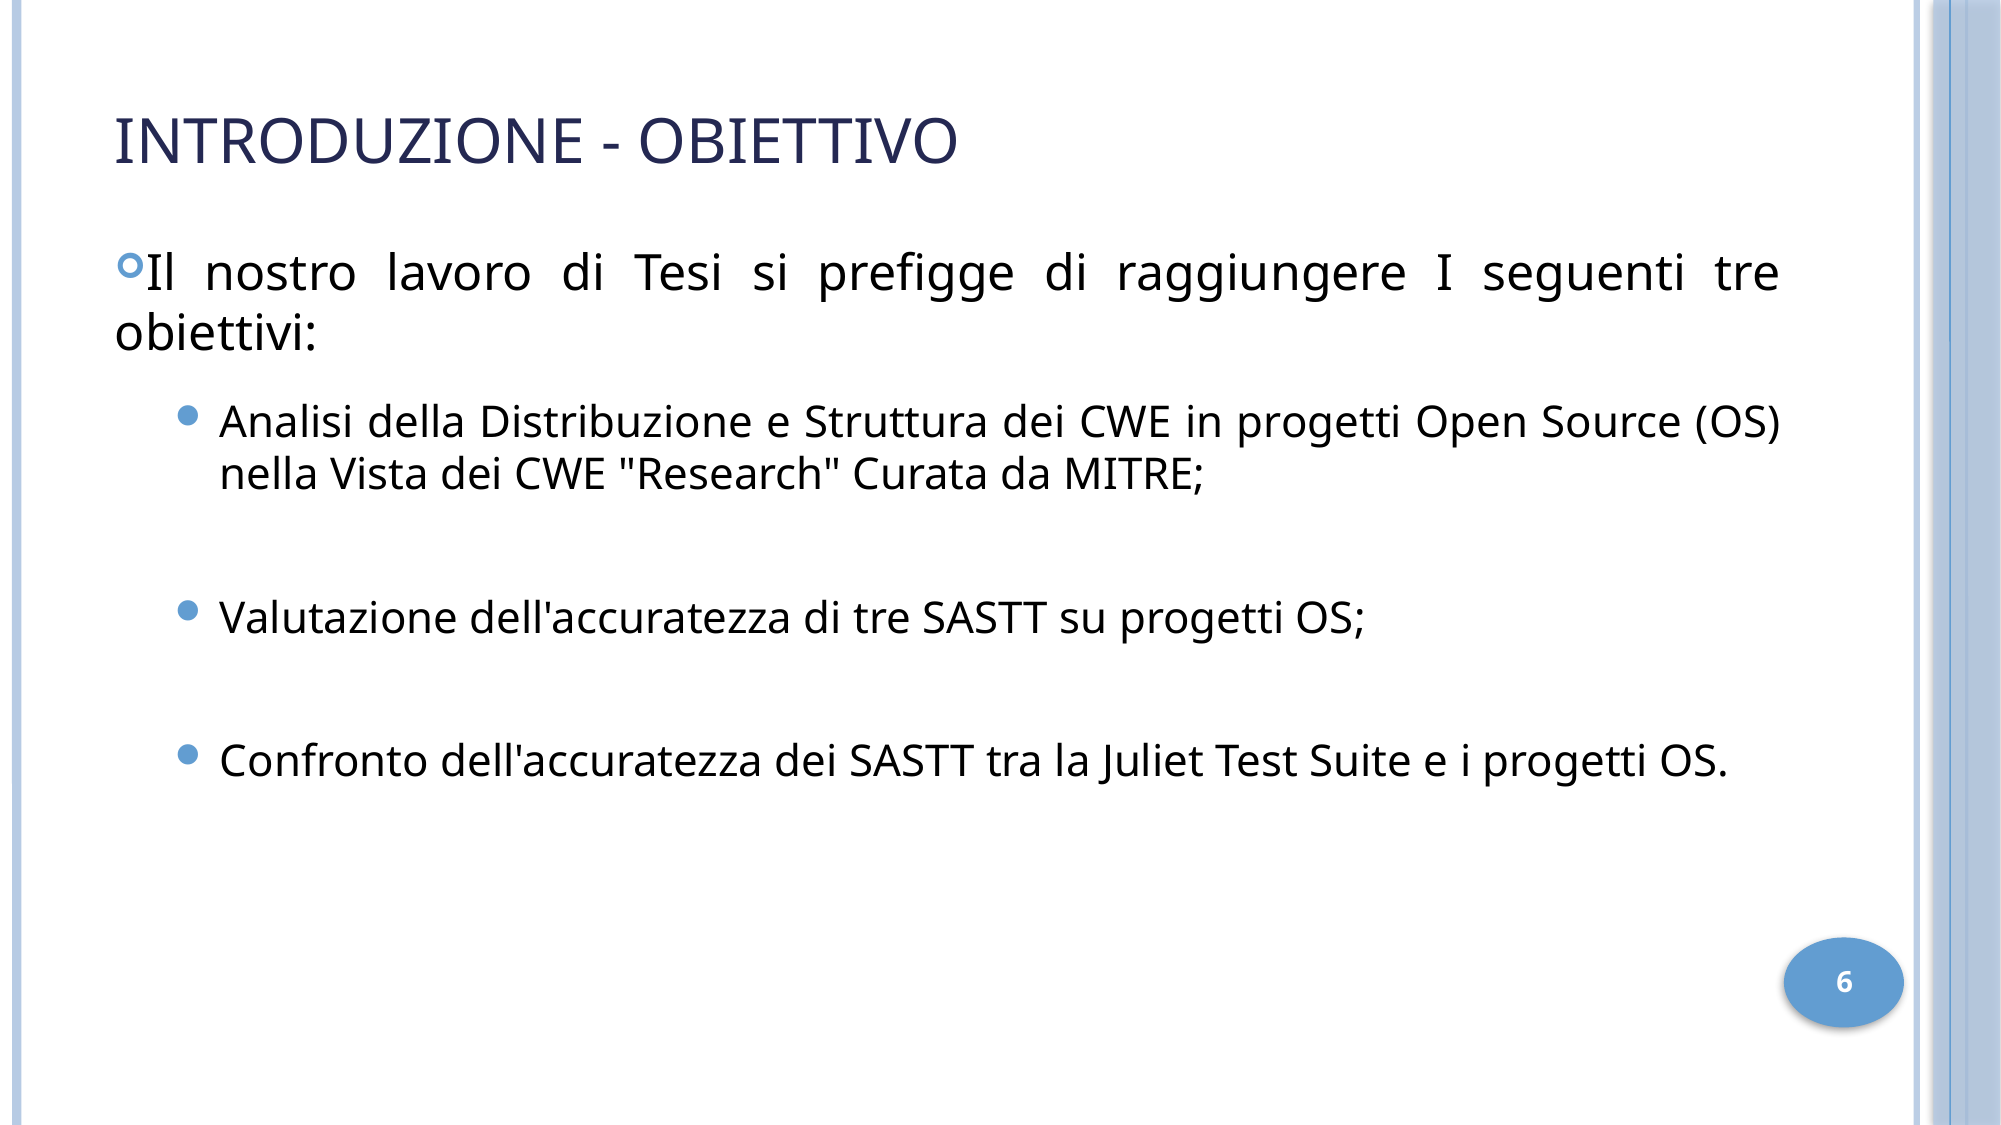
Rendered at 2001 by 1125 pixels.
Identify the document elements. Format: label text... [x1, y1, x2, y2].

slide_number 6 [1777, 940, 1912, 1027]
list Il nostro lavoro di Tesi si prefigge di raggiungere I seguenti tre obiettivi: Analisi della Distribuzione e Struttura dei CWE in progetti Open Source (OS) nella Vista dei CWE "Research" Curata da MITRE; Valutazione dell'accuratezza di tre SASTT su progetti OS; Confronto dell'accuratezza dei SASTT tra la Juliet Test Suite e i progetti OS. [99, 232, 1797, 1116]
title Introduzione - Obiettivo [99, 45, 1734, 232]
